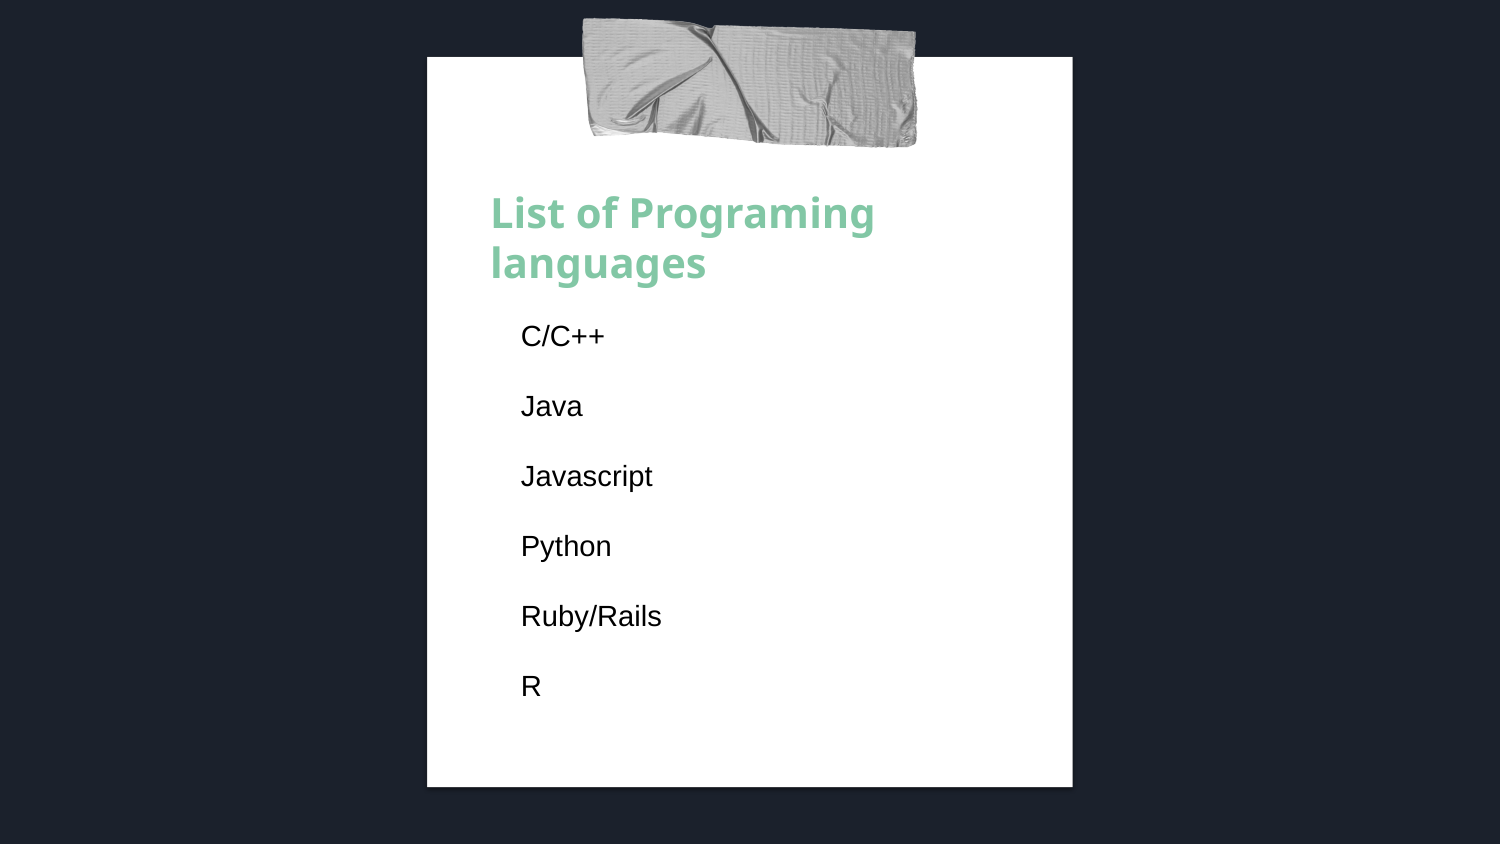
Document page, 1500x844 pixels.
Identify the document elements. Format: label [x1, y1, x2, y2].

picture [400, 16, 1100, 818]
